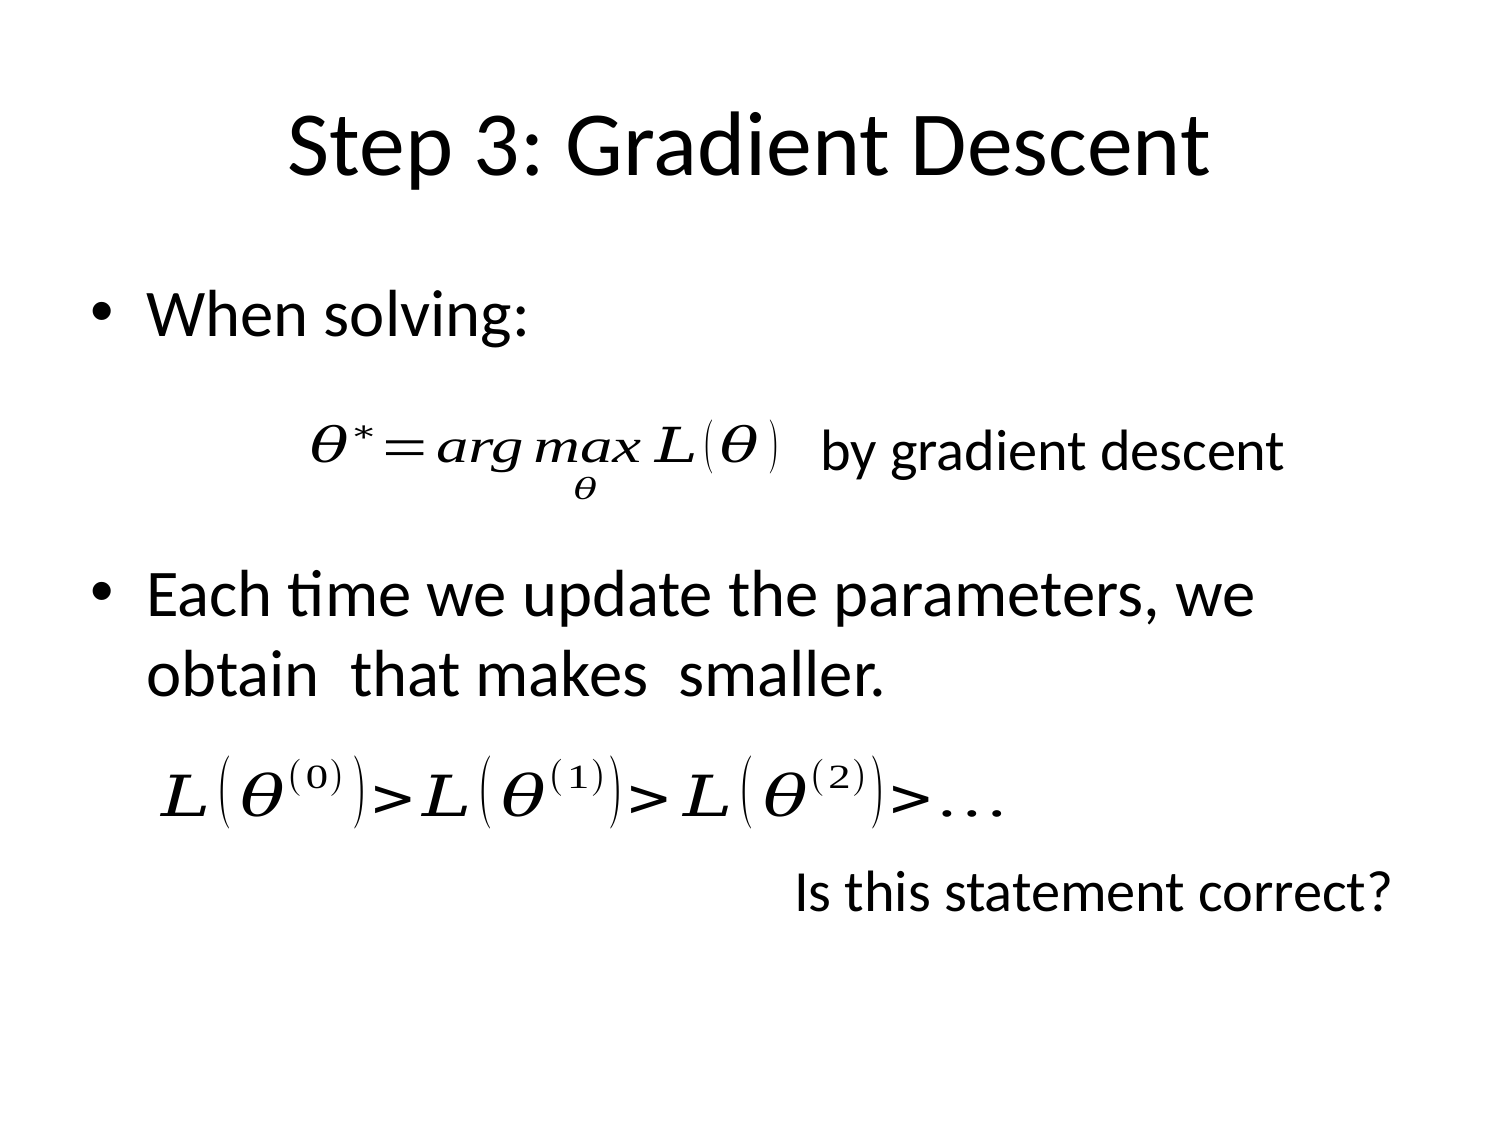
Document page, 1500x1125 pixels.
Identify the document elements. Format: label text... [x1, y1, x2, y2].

text_box by gradient descent [805, 404, 1322, 490]
title Step 3: Gradient Descent [75, 45, 1425, 233]
text_box Is this statement correct? [779, 845, 1433, 931]
